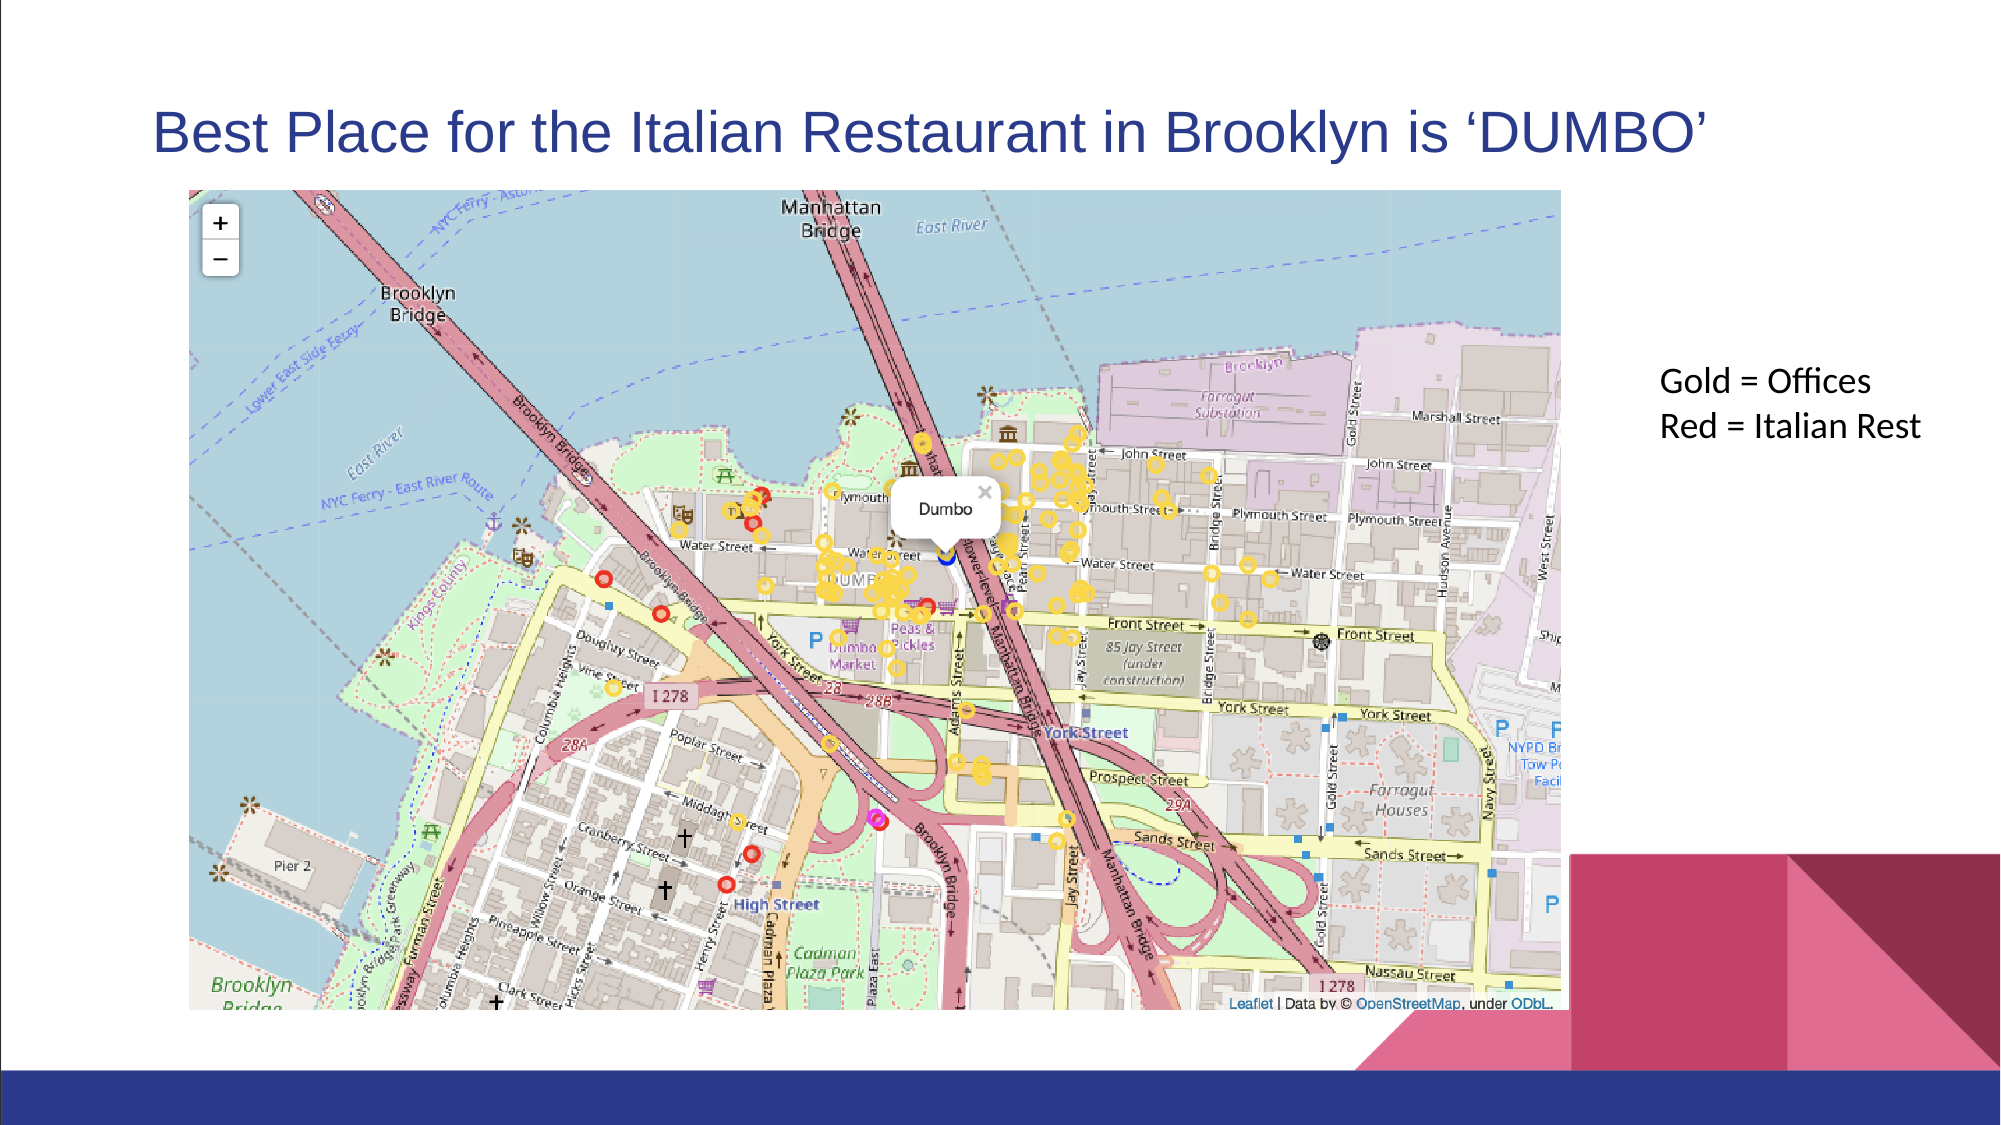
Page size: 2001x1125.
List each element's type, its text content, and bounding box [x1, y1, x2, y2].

title Best Place for the Italian Restaurant in Brooklyn is ‘DUMBO’ [137, 59, 1863, 278]
picture [0, 0, 2001, 1125]
text_box Gold = Offices Red = Italian Rest [1645, 348, 1938, 453]
